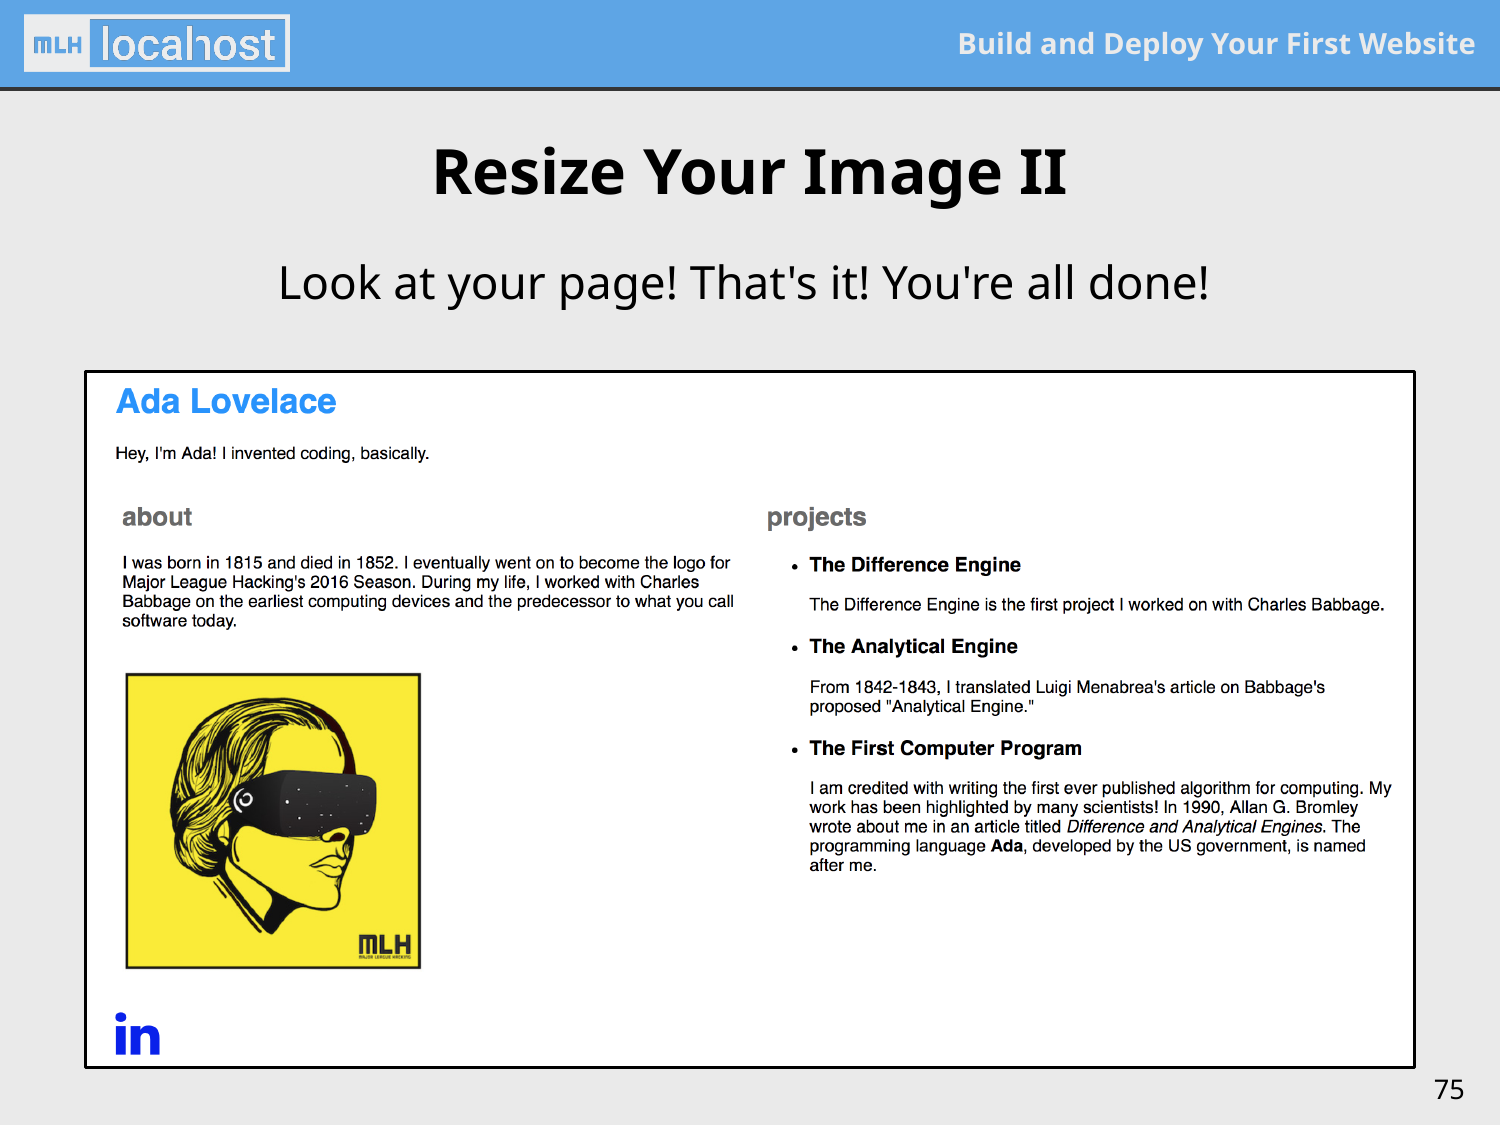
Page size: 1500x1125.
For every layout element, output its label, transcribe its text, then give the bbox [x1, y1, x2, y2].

slide_number 75 [1389, 1057, 1480, 1125]
text_box Look at your page! That's it! You're all done! [53, 233, 1446, 443]
title Resize Your Image II [47, 106, 1453, 233]
picture [86, 372, 1414, 1067]
picture [24, 14, 290, 72]
